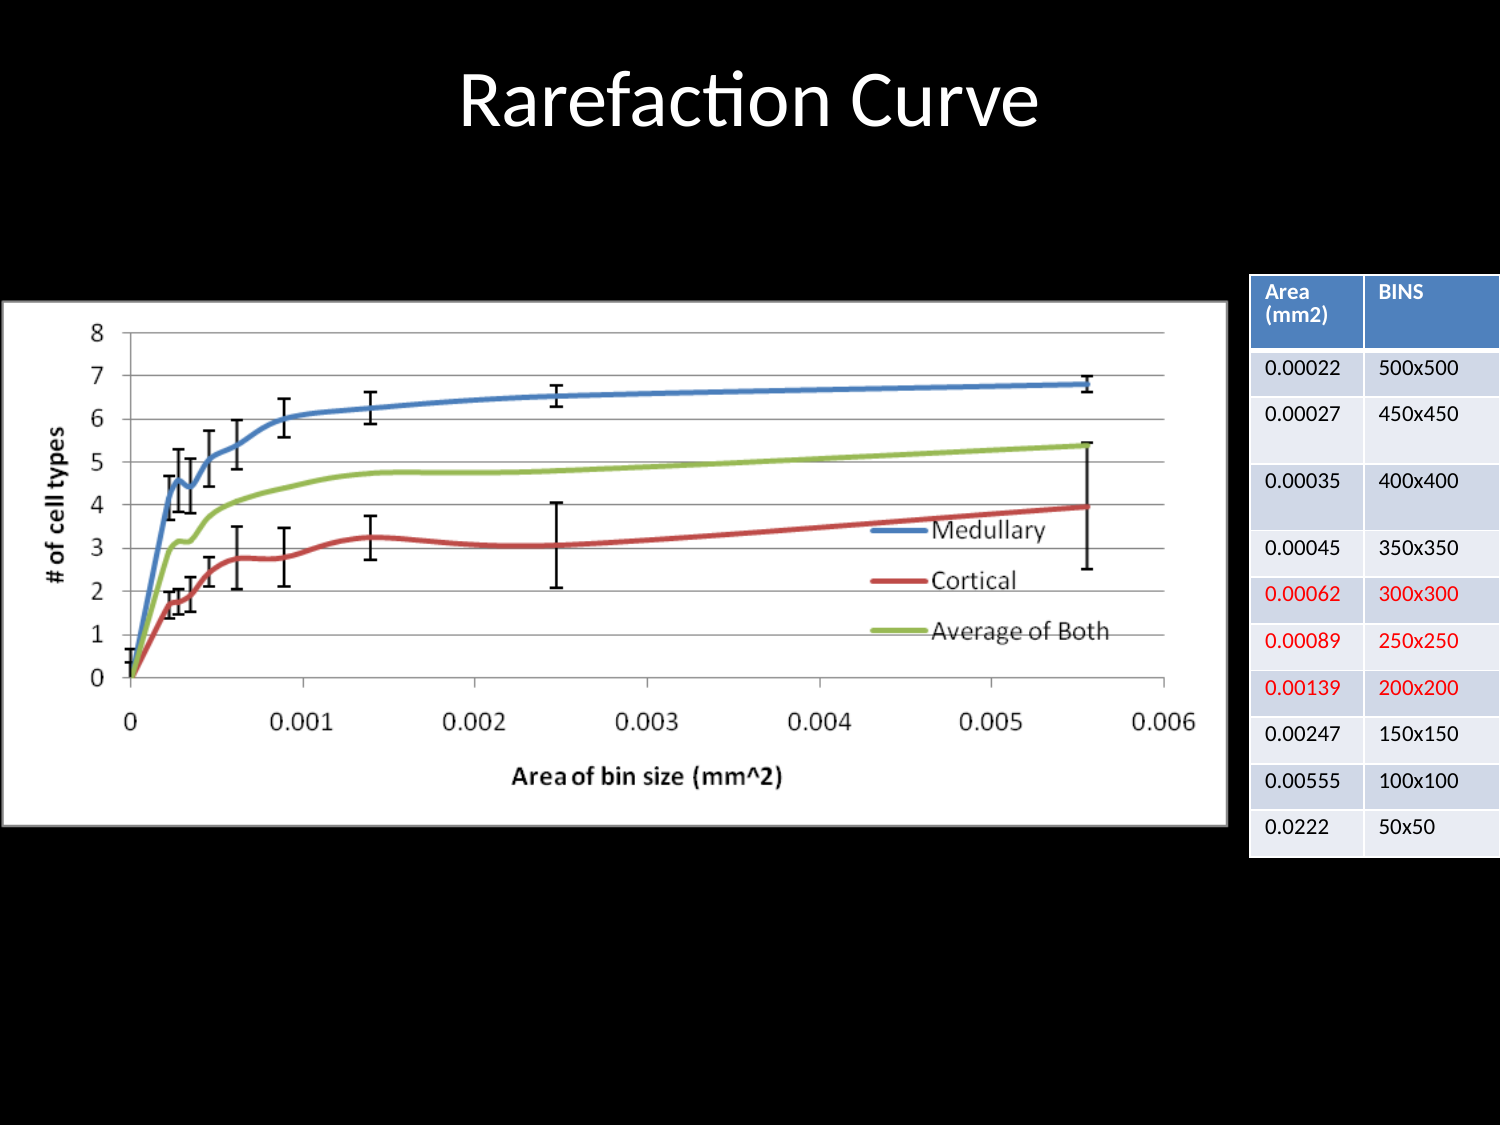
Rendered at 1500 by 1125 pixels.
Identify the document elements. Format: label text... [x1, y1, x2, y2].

table_cell 0.00035 [1251, 465, 1363, 530]
table_cell 0.00045 [1251, 531, 1363, 576]
table_cell 0.00139 [1251, 671, 1363, 716]
table_header Area (mm2) [1251, 276, 1363, 348]
table_cell 200x200 [1365, 671, 1499, 716]
table_cell 500x500 [1365, 353, 1499, 396]
table_cell 0.00022 [1251, 353, 1363, 396]
table_cell 0.00062 [1251, 578, 1363, 623]
table_cell 300x300 [1365, 578, 1499, 623]
table_cell 150x150 [1365, 718, 1499, 763]
table_cell 250x250 [1365, 625, 1499, 670]
table_cell 450x450 [1365, 398, 1499, 463]
title Rarefaction Curve [75, 37, 1425, 150]
table_cell 0.00027 [1251, 398, 1363, 463]
table_cell 0.00089 [1251, 625, 1363, 670]
table_cell 50x50 [1365, 811, 1499, 856]
table_cell 0.0222 [1251, 811, 1363, 856]
table_header BINS [1365, 276, 1499, 348]
table_cell 100x100 [1365, 765, 1499, 809]
table_cell 350x350 [1365, 531, 1499, 576]
table_cell 400x400 [1365, 465, 1499, 530]
table_cell 0.00247 [1251, 718, 1363, 763]
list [0, 299, 1230, 829]
table_cell 0.00555 [1251, 765, 1363, 809]
